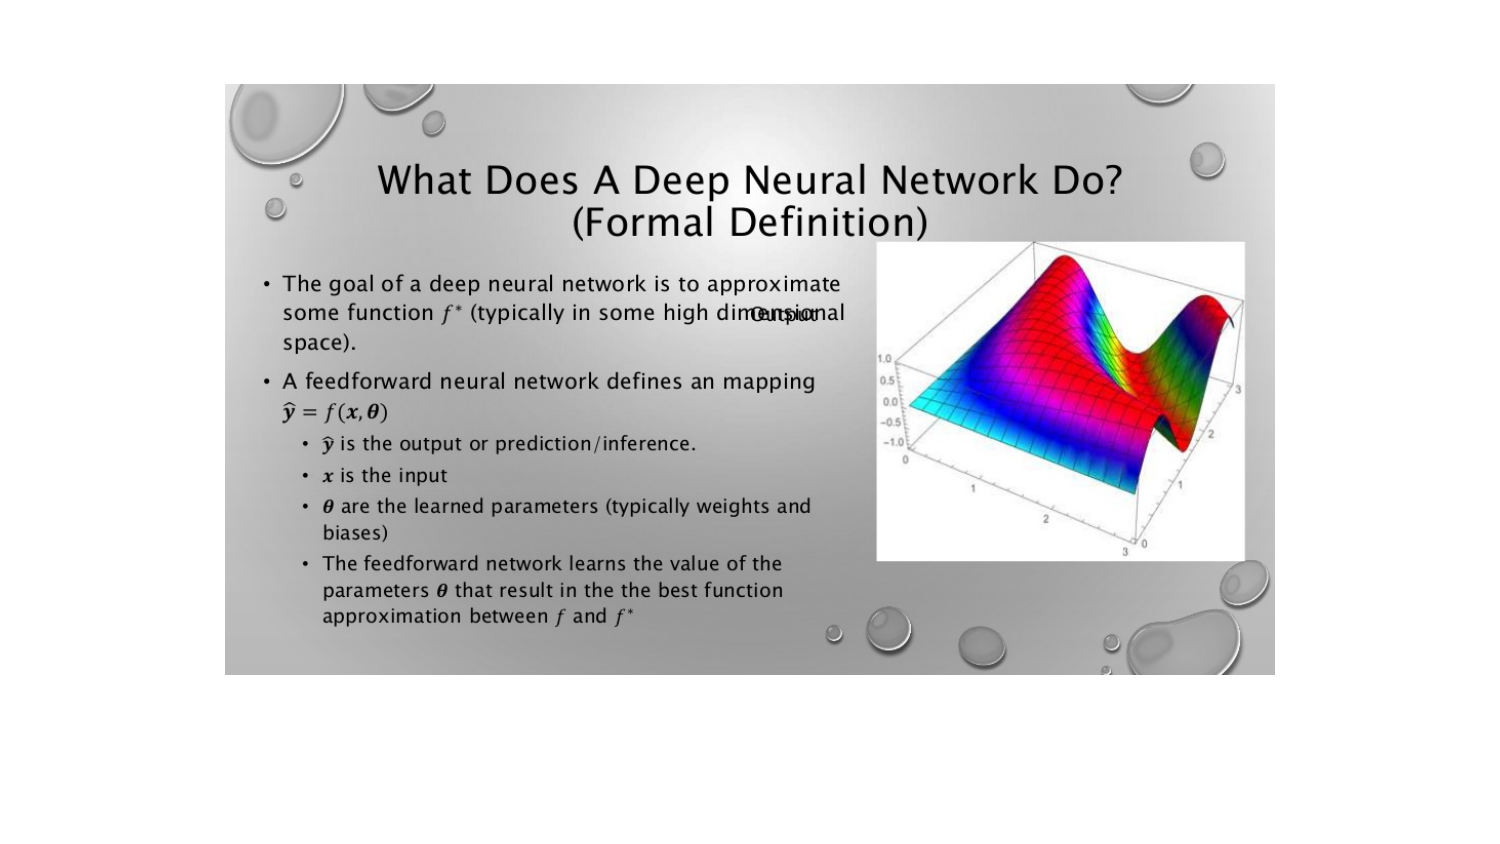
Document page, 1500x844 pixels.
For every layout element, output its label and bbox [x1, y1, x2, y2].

picture [224, 84, 1276, 676]
